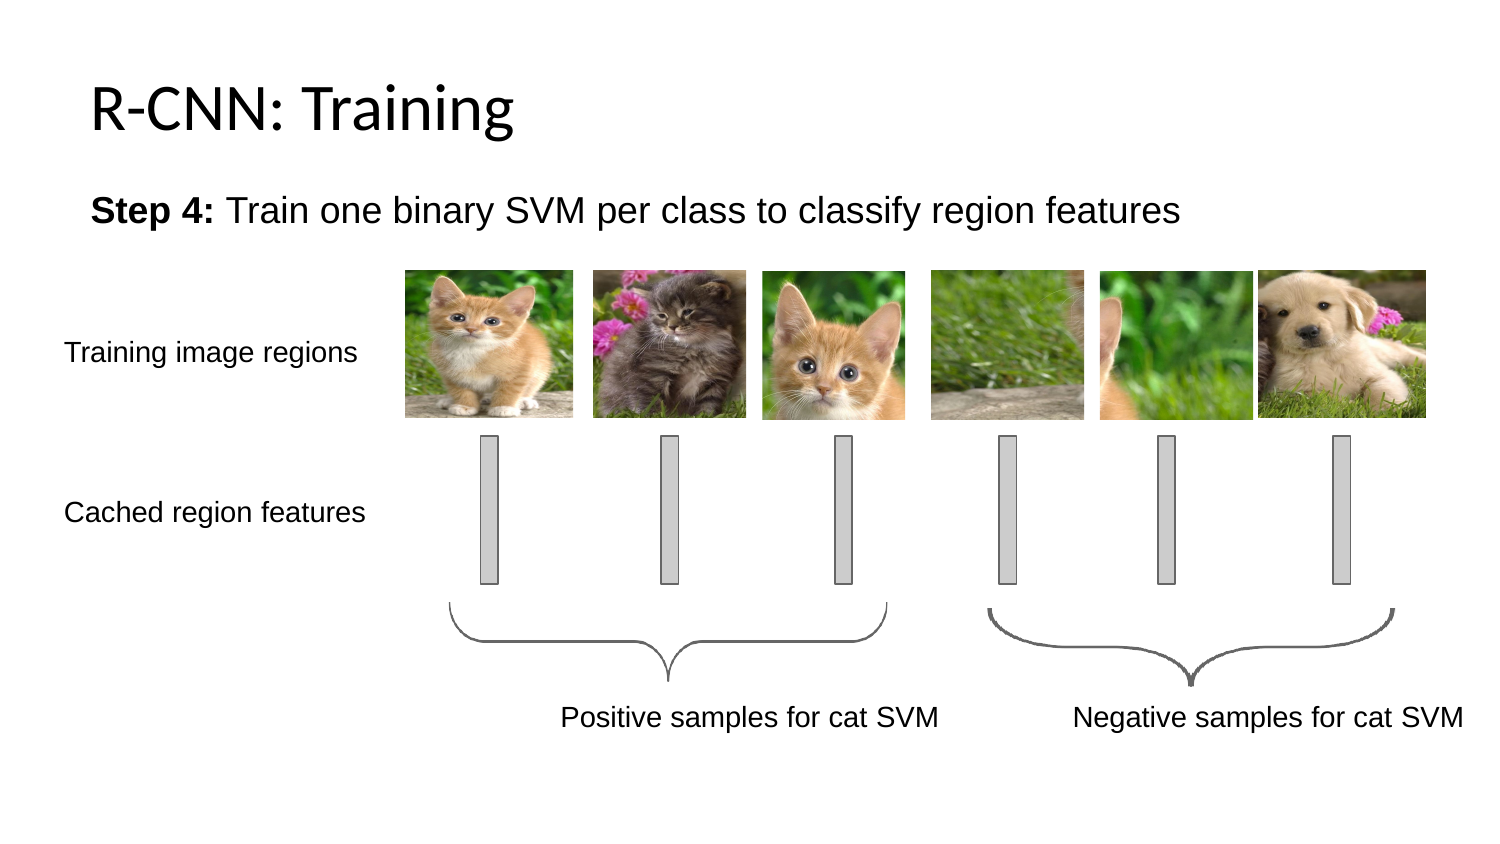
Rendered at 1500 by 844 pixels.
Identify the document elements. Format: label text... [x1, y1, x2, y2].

text_box [931, 270, 1085, 420]
text_box Negative samples for cat SVM [1070, 698, 1467, 734]
text_box [1099, 271, 1254, 420]
text_box [405, 270, 574, 418]
text_box Cached region features [61, 493, 370, 529]
text_box [660, 436, 679, 585]
text_box Step 4: Train one binary SVM per class to classify region features [88, 185, 1312, 231]
text_box [1157, 436, 1176, 585]
text_box Training image regions [61, 333, 363, 369]
text_box [1258, 270, 1426, 418]
text_box [593, 270, 747, 418]
text_box [834, 436, 853, 585]
text_box [987, 606, 1396, 687]
text_box [480, 436, 498, 585]
title R-CNN: Training [75, 33, 1425, 175]
text_box [998, 436, 1017, 585]
text_box [762, 271, 906, 420]
text_box [1333, 436, 1351, 585]
text_box Positive samples for cat SVM [558, 698, 942, 734]
text_box [448, 600, 888, 682]
